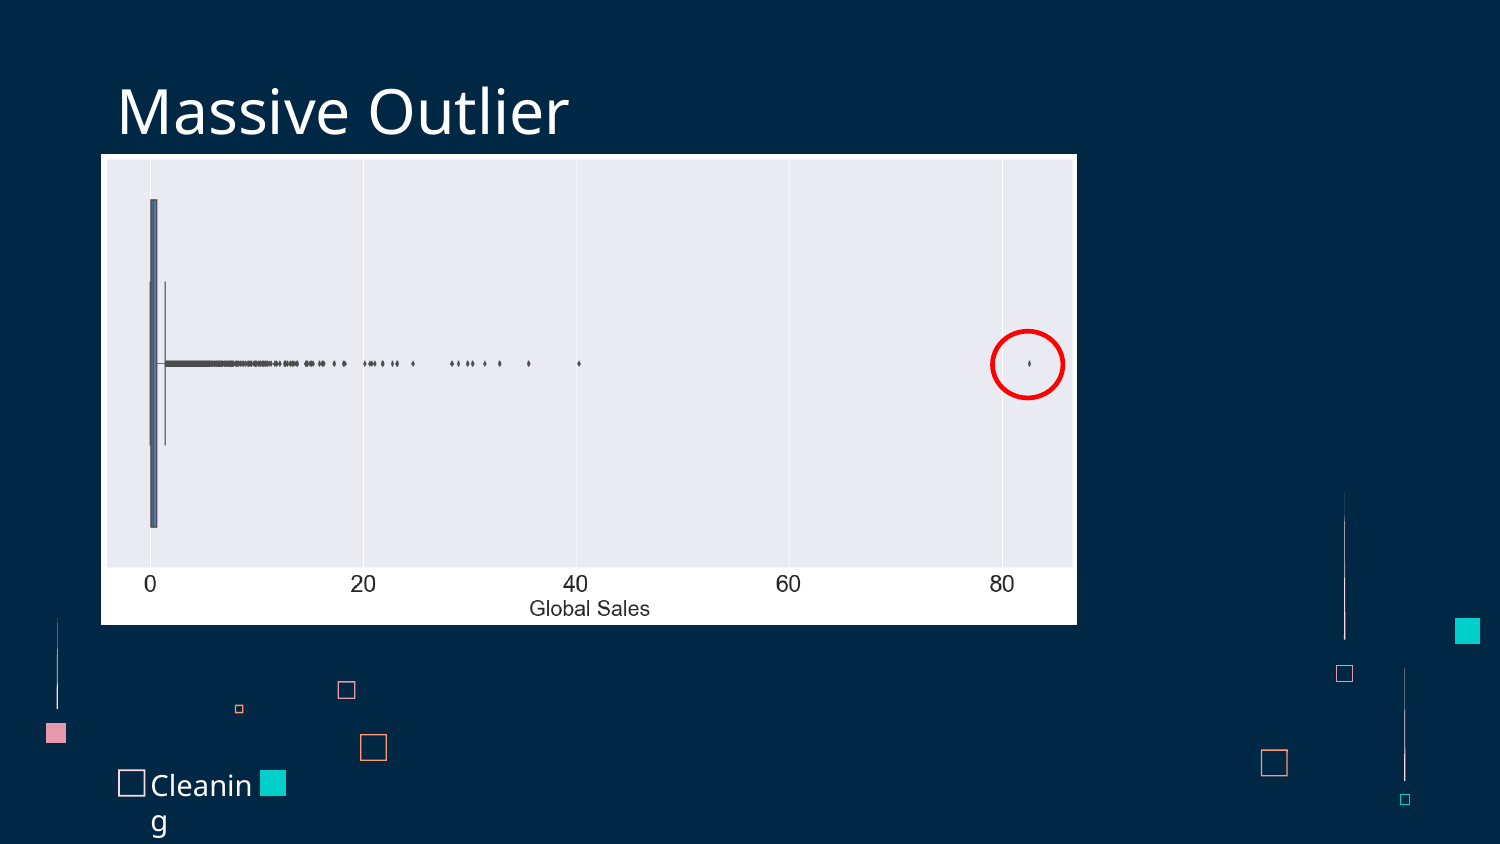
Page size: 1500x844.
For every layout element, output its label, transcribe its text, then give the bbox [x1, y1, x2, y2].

title Massive Outlier [101, 67, 1130, 163]
text_box Cleaning [135, 752, 273, 844]
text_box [101, 154, 1077, 626]
